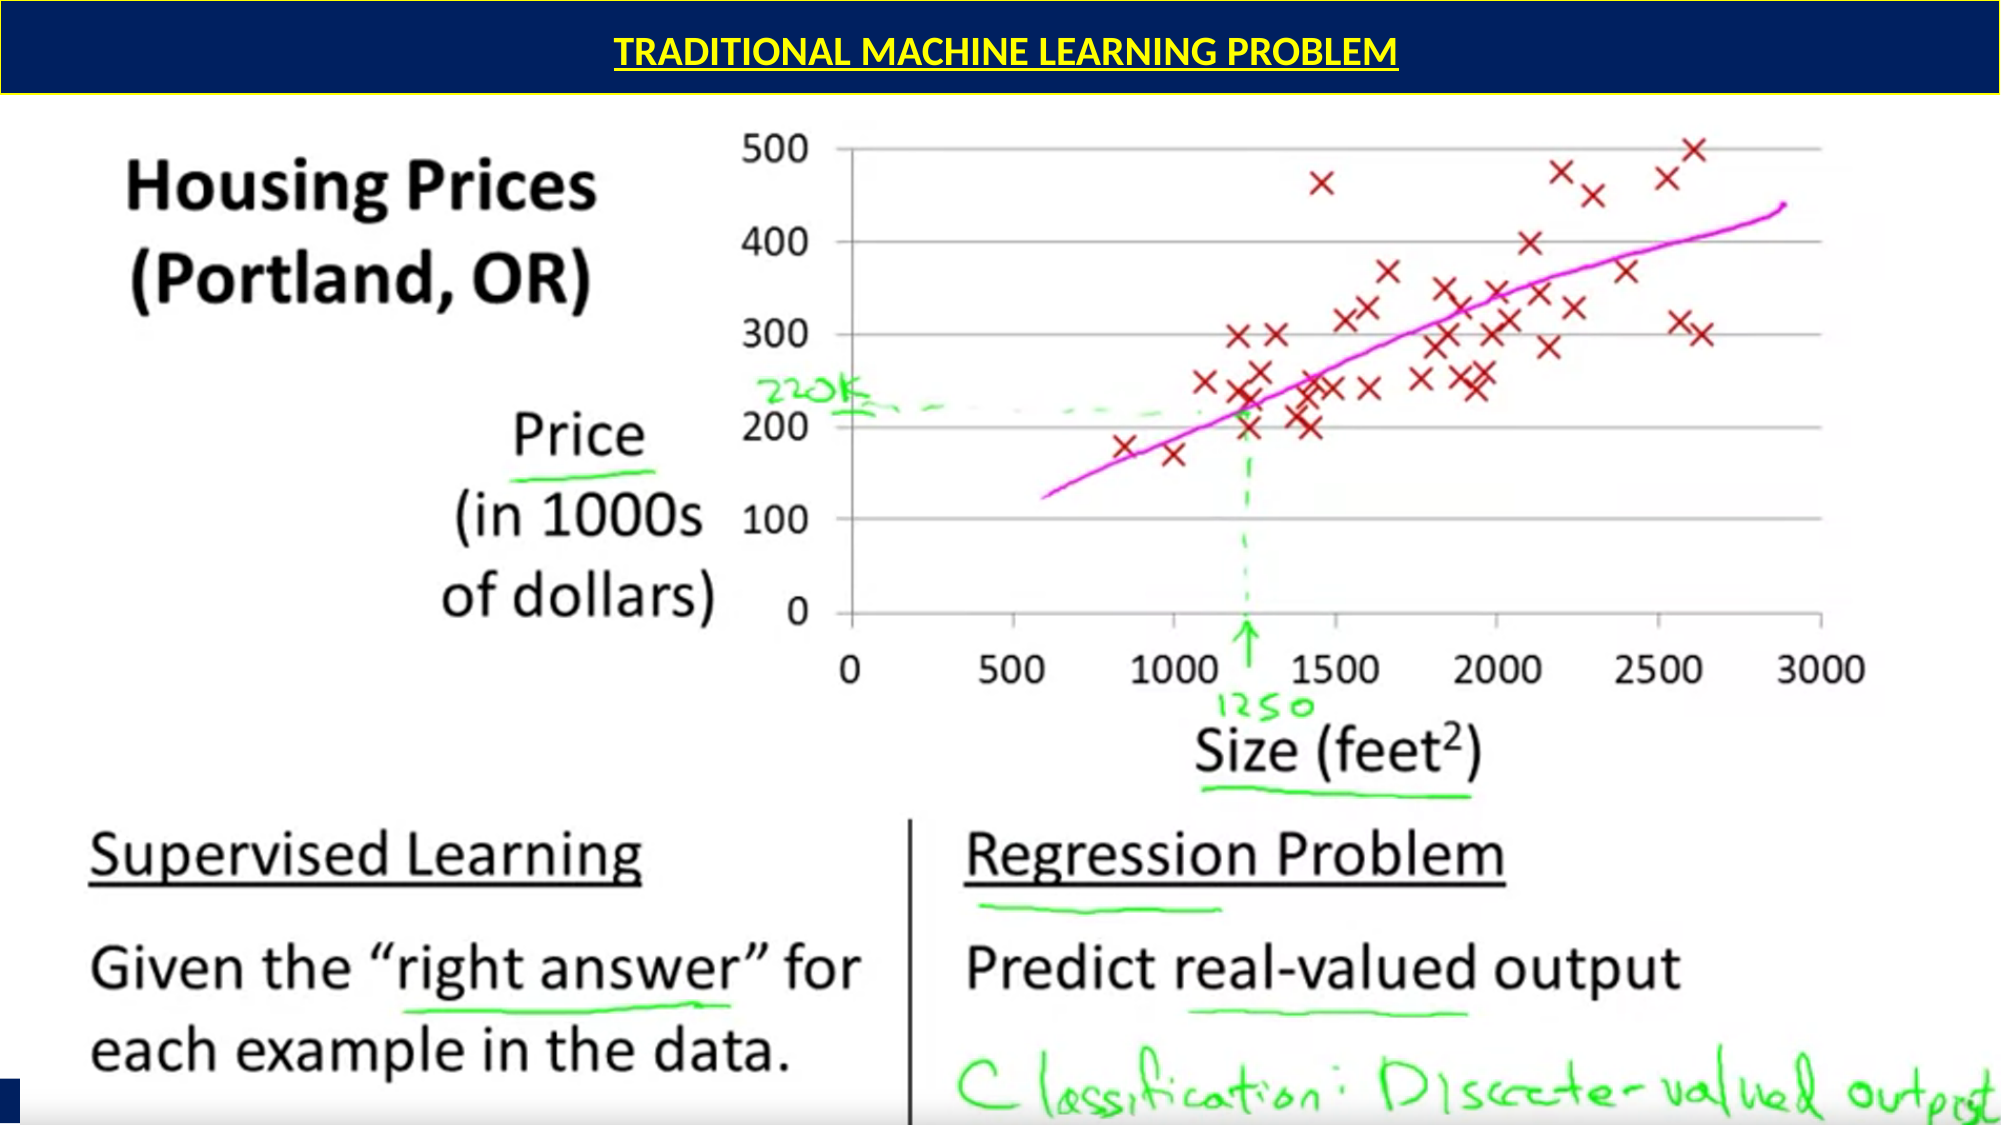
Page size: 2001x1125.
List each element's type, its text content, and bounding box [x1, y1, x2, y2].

picture [19, 96, 2001, 1125]
text_box TRADITIONAL MACHINE LEARNING PROBLEM [592, 16, 1420, 81]
